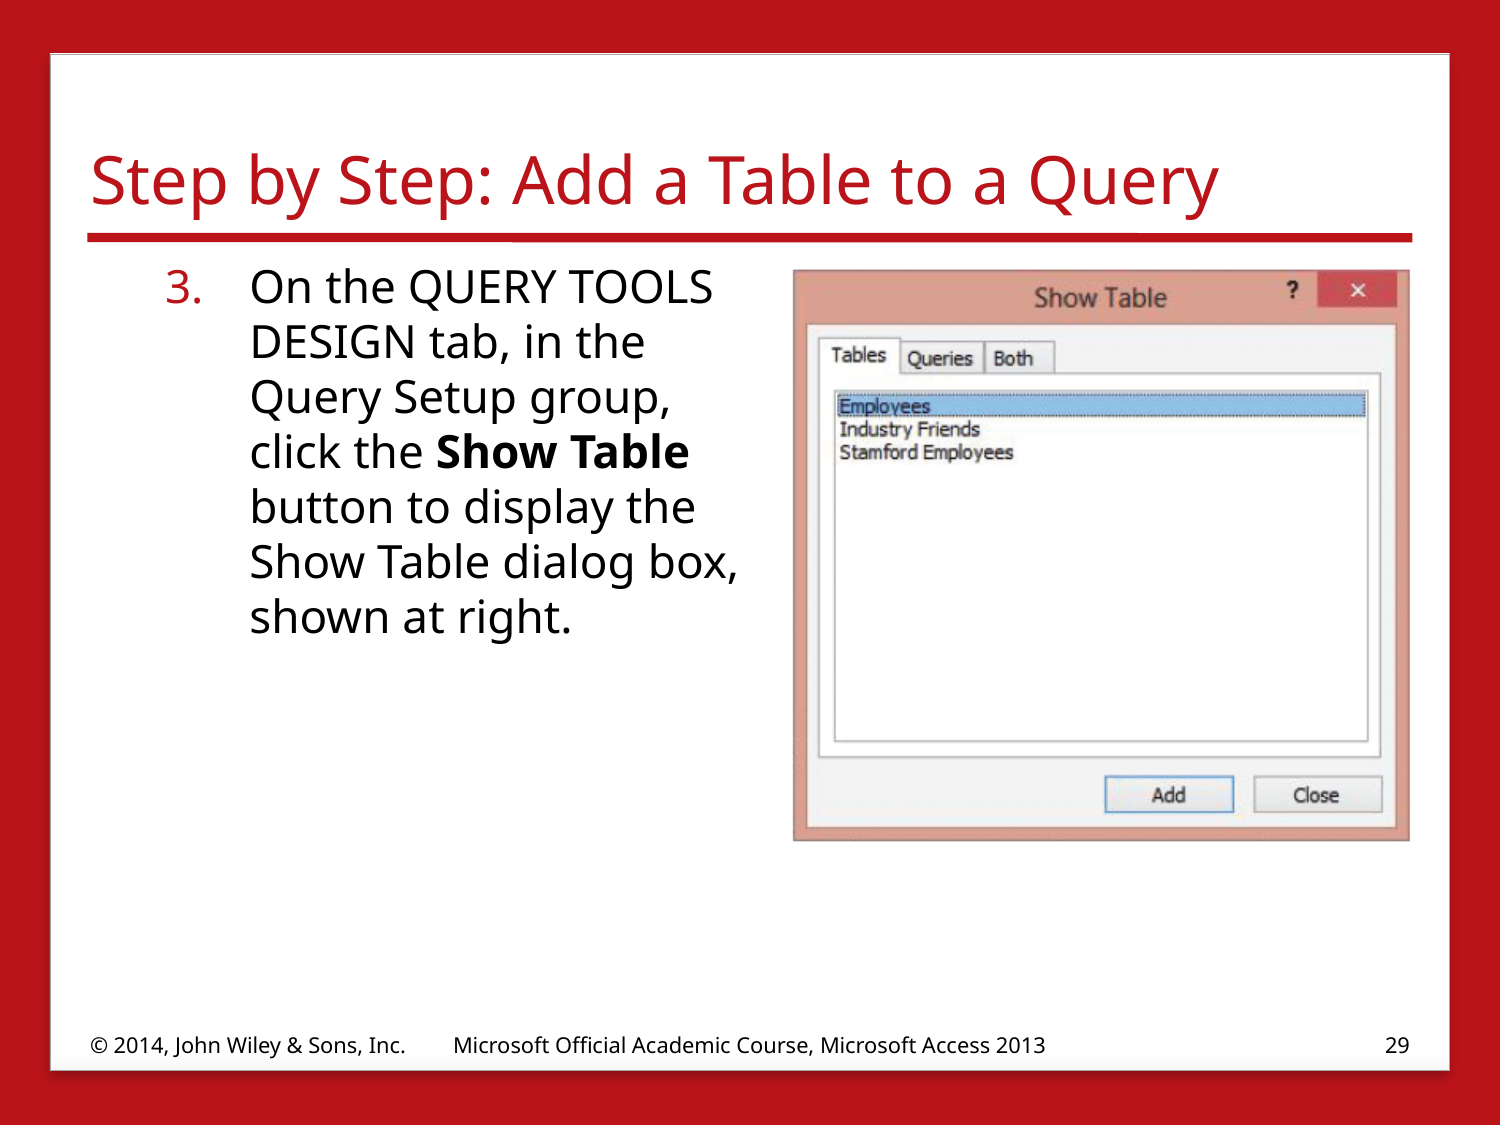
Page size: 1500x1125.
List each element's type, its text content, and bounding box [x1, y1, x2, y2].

picture [787, 262, 1418, 852]
list On the QUERY TOOLS DESIGN tab, in the Query Setup group, click the Show Table button to display the Show Table dialog box, shown at right. [75, 249, 763, 1063]
slide_number © 2014, John Wiley & Sons, Inc. [74, 1024, 426, 1103]
title Step by Step: Add a Table to a Query [74, 74, 1426, 226]
slide_number 29 [1074, 1024, 1426, 1103]
footer Microsoft Official Academic Course, Microsoft Access 2013 [431, 1024, 1069, 1103]
